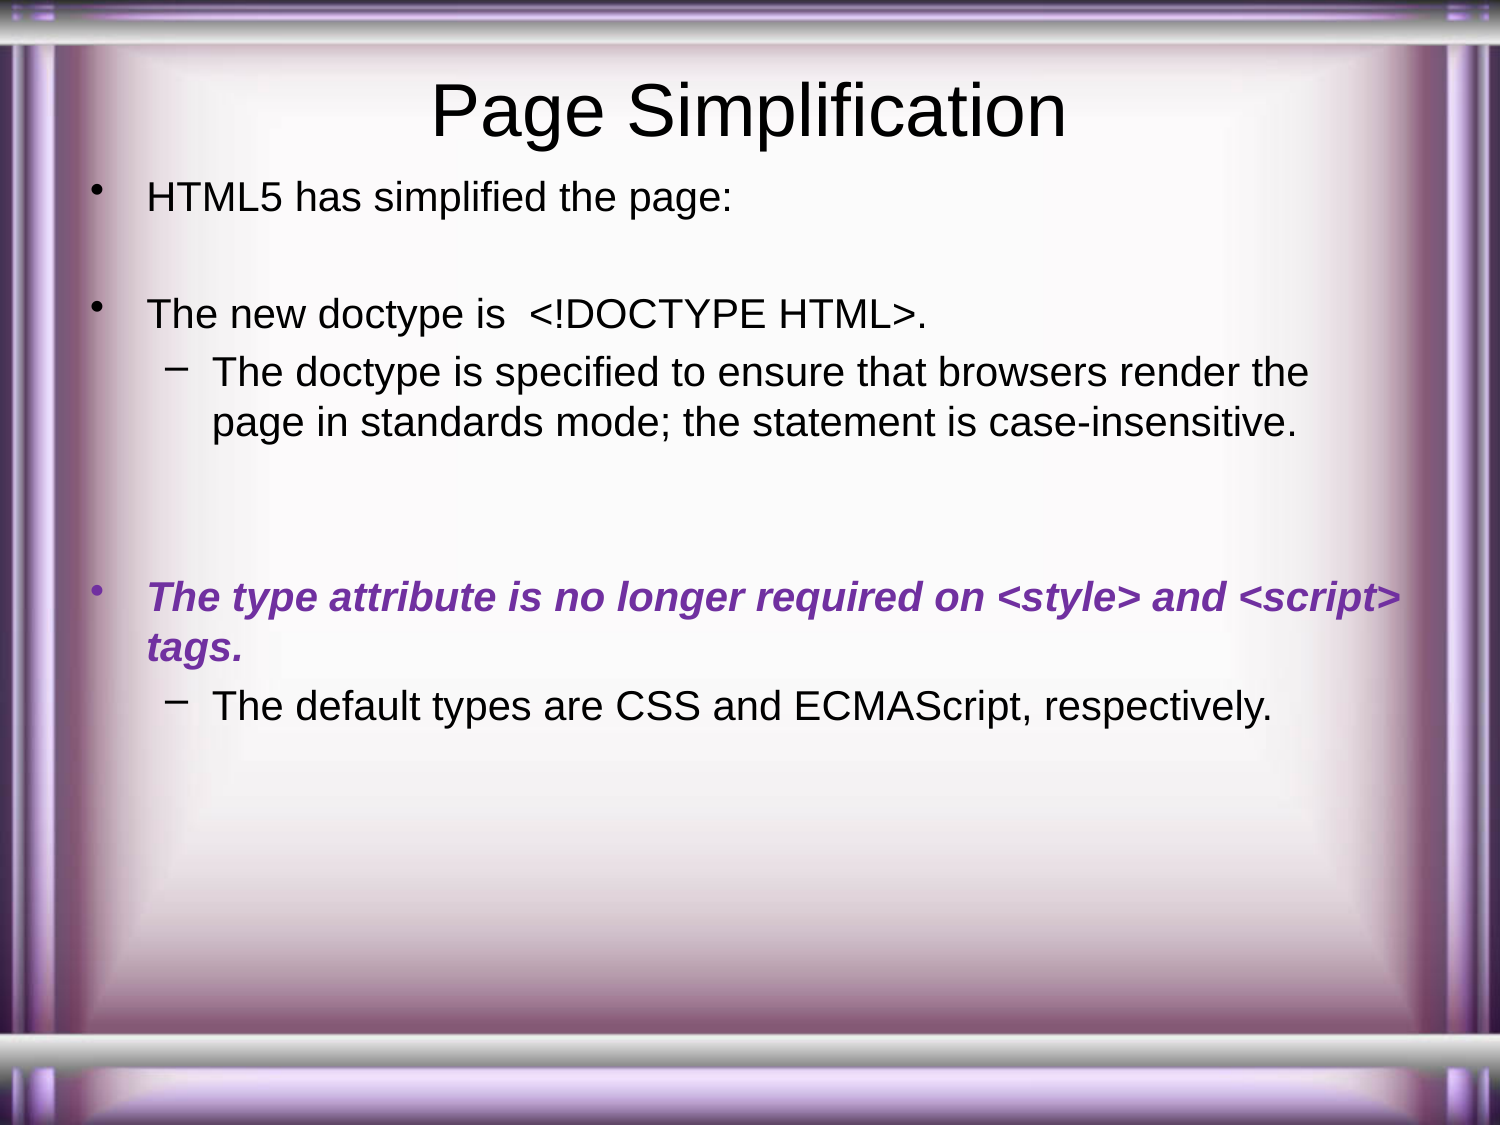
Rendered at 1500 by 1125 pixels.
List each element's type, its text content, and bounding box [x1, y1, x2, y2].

picture [0, 0, 1500, 1125]
title Page Simplification [75, 45, 1425, 138]
list HTML5 has simplified the page: The new doctype is <!DOCTYPE HTML>. The doctype is specified to ensure that browsers render the page in standards mode; the statement is case-insensitive. The type attribute is no longer required on <style> and <script> tags. The default types are CSS and ECMAScript, respectively. [75, 162, 1425, 1005]
